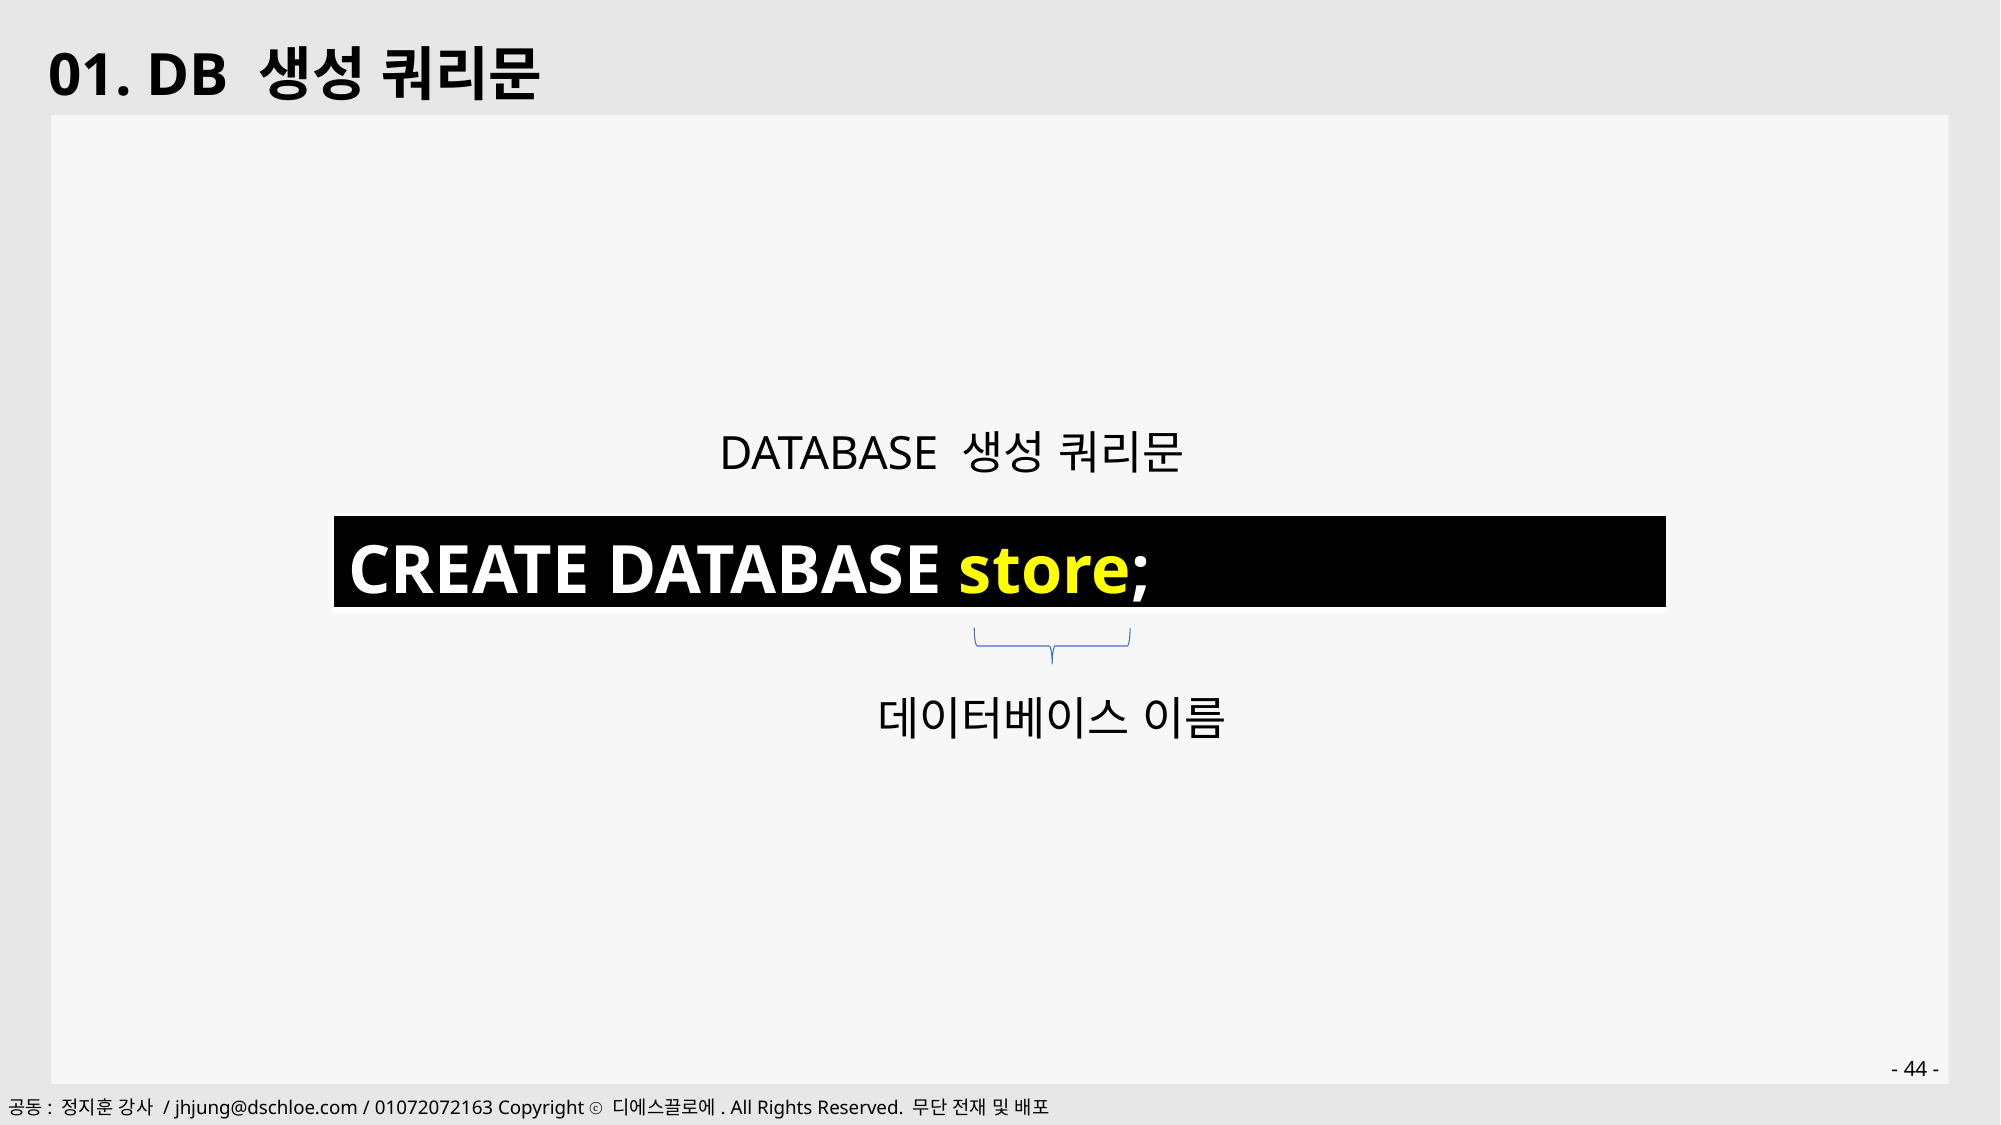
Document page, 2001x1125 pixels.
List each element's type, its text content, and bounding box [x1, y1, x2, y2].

text_box 01. DB 생성 쿼리문 [34, 30, 558, 115]
text_box [973, 627, 1131, 665]
text_box DATABASE 생성 쿼리문 [704, 416, 1200, 487]
text_box 데이터베이스 이름 [862, 682, 1242, 752]
slide_number - 44 - [1504, 1039, 1955, 1100]
table_header CREATE DATABASE store; [334, 516, 1666, 607]
